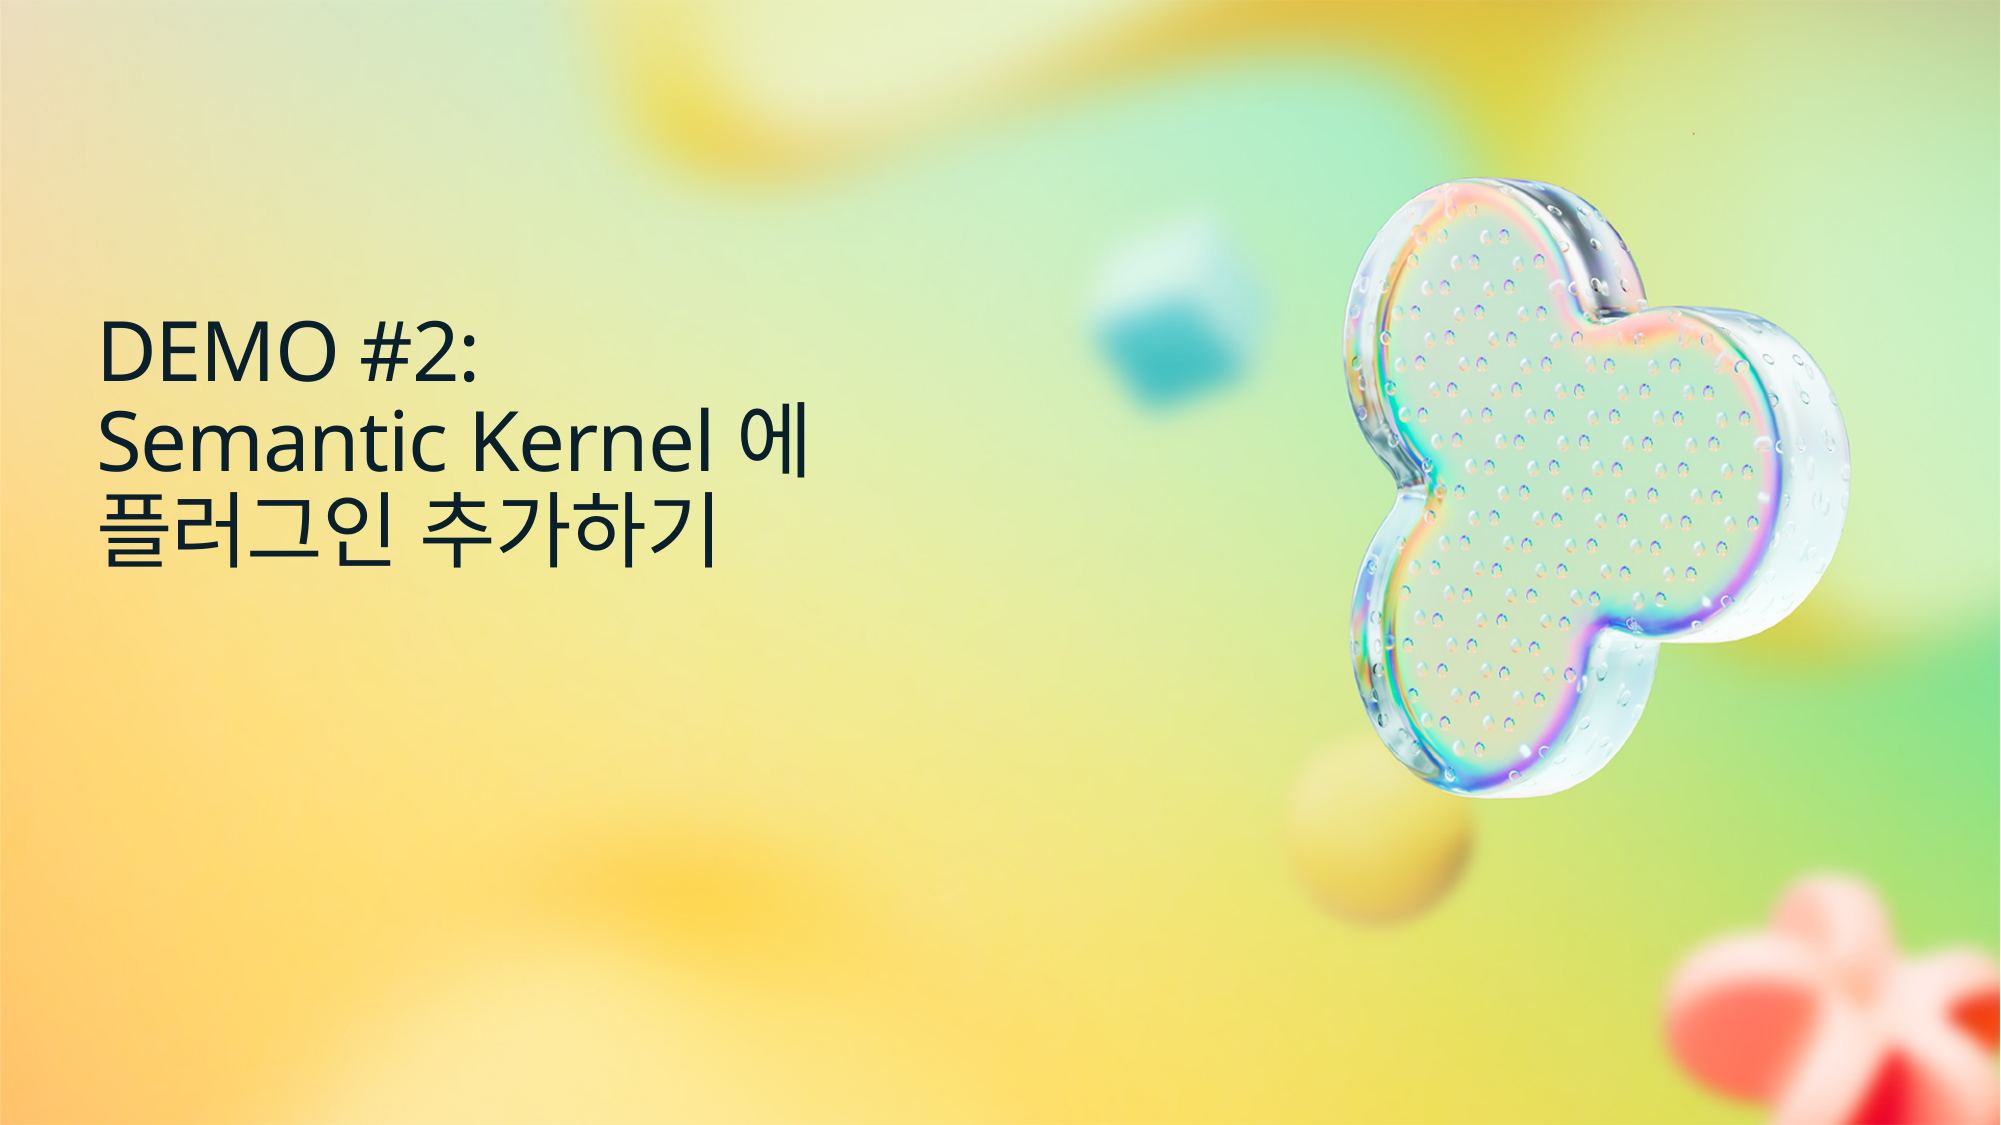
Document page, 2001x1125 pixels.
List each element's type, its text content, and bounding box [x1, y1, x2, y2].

title DEMO #2: Semantic Kernel에 플러그인 추가하기 [96, 306, 1116, 580]
picture [0, 0, 2000, 1125]
